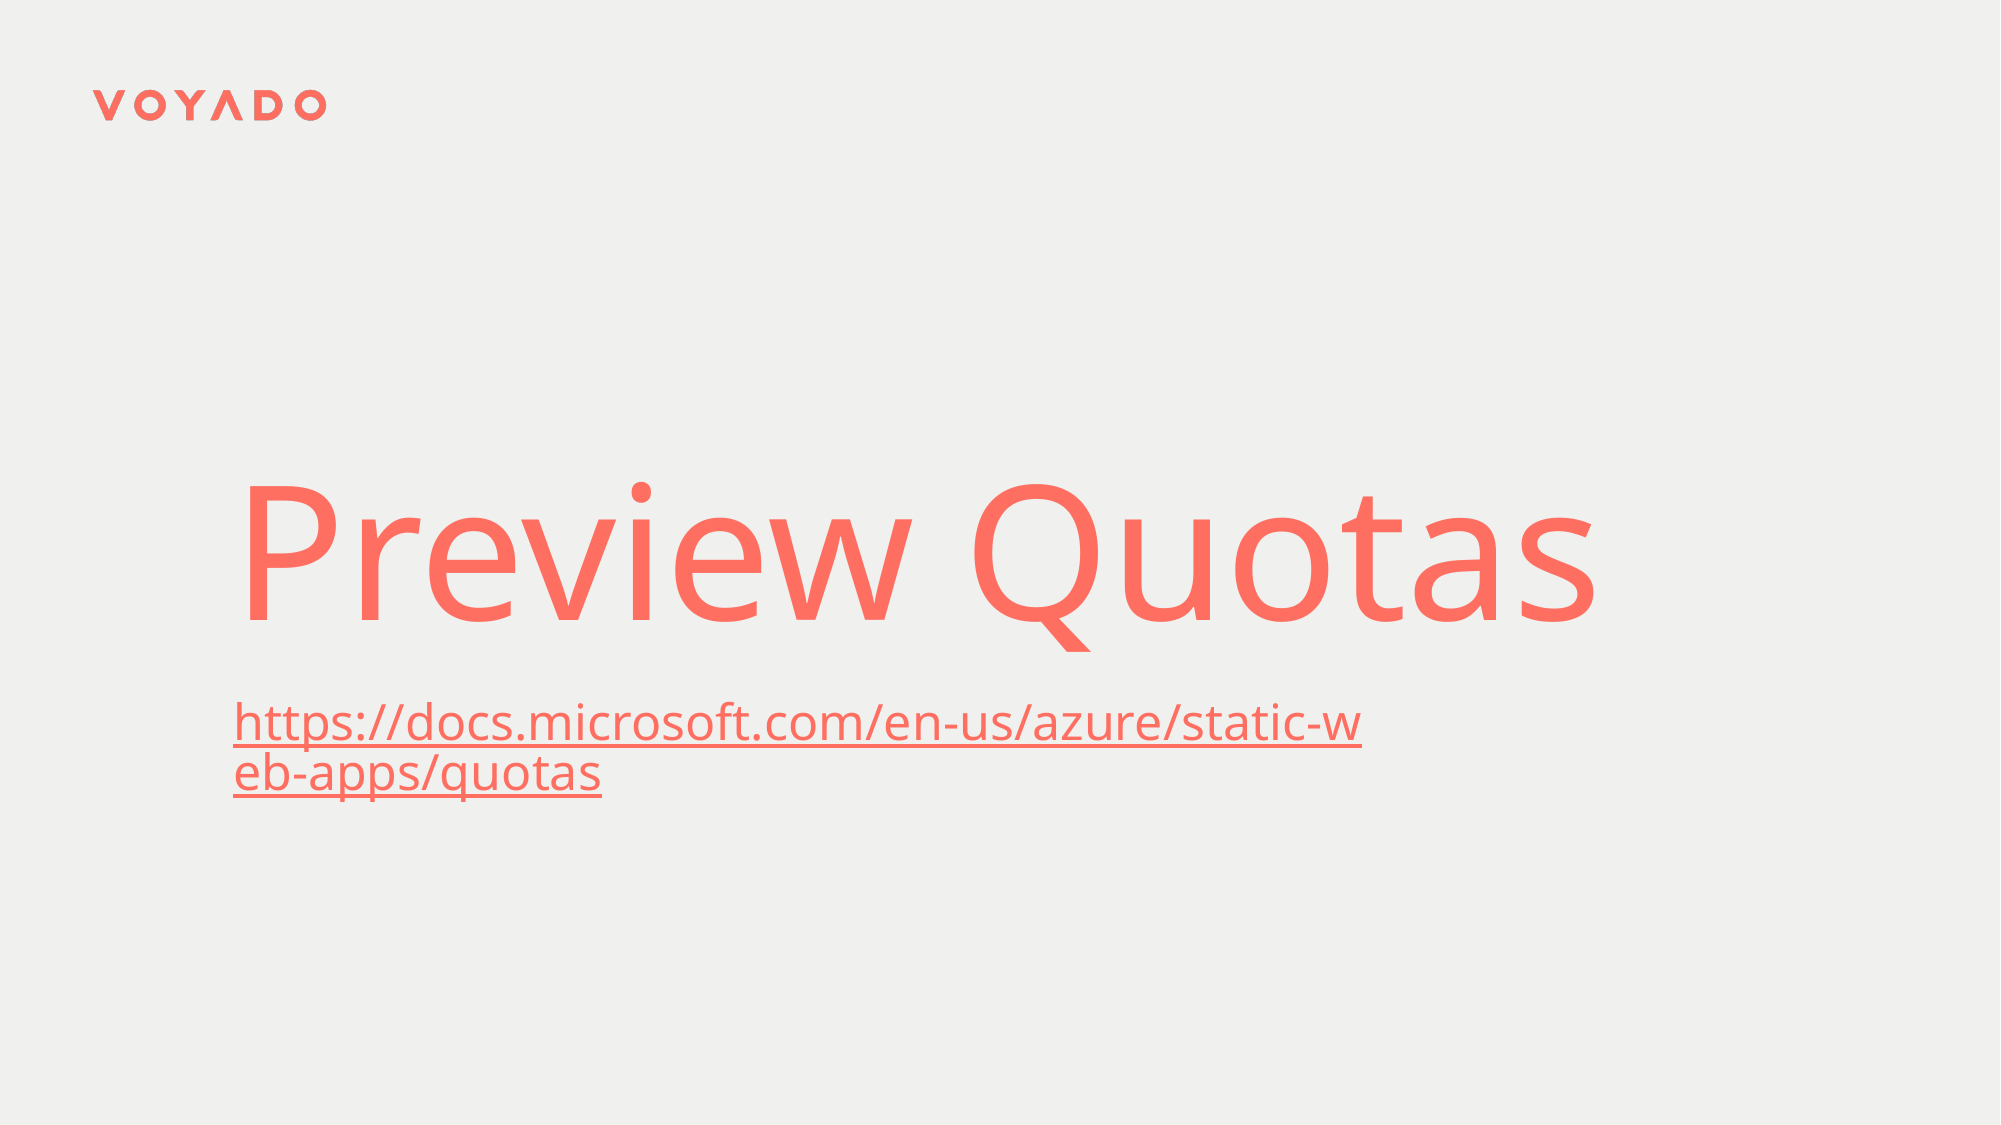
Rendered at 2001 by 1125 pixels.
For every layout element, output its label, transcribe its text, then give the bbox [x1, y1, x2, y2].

subtitle https://docs.microsoft.com/en-us/azure/static-web-apps/quotas [218, 683, 1383, 955]
title Preview Quotas [218, 461, 1782, 662]
picture [84, 81, 335, 129]
